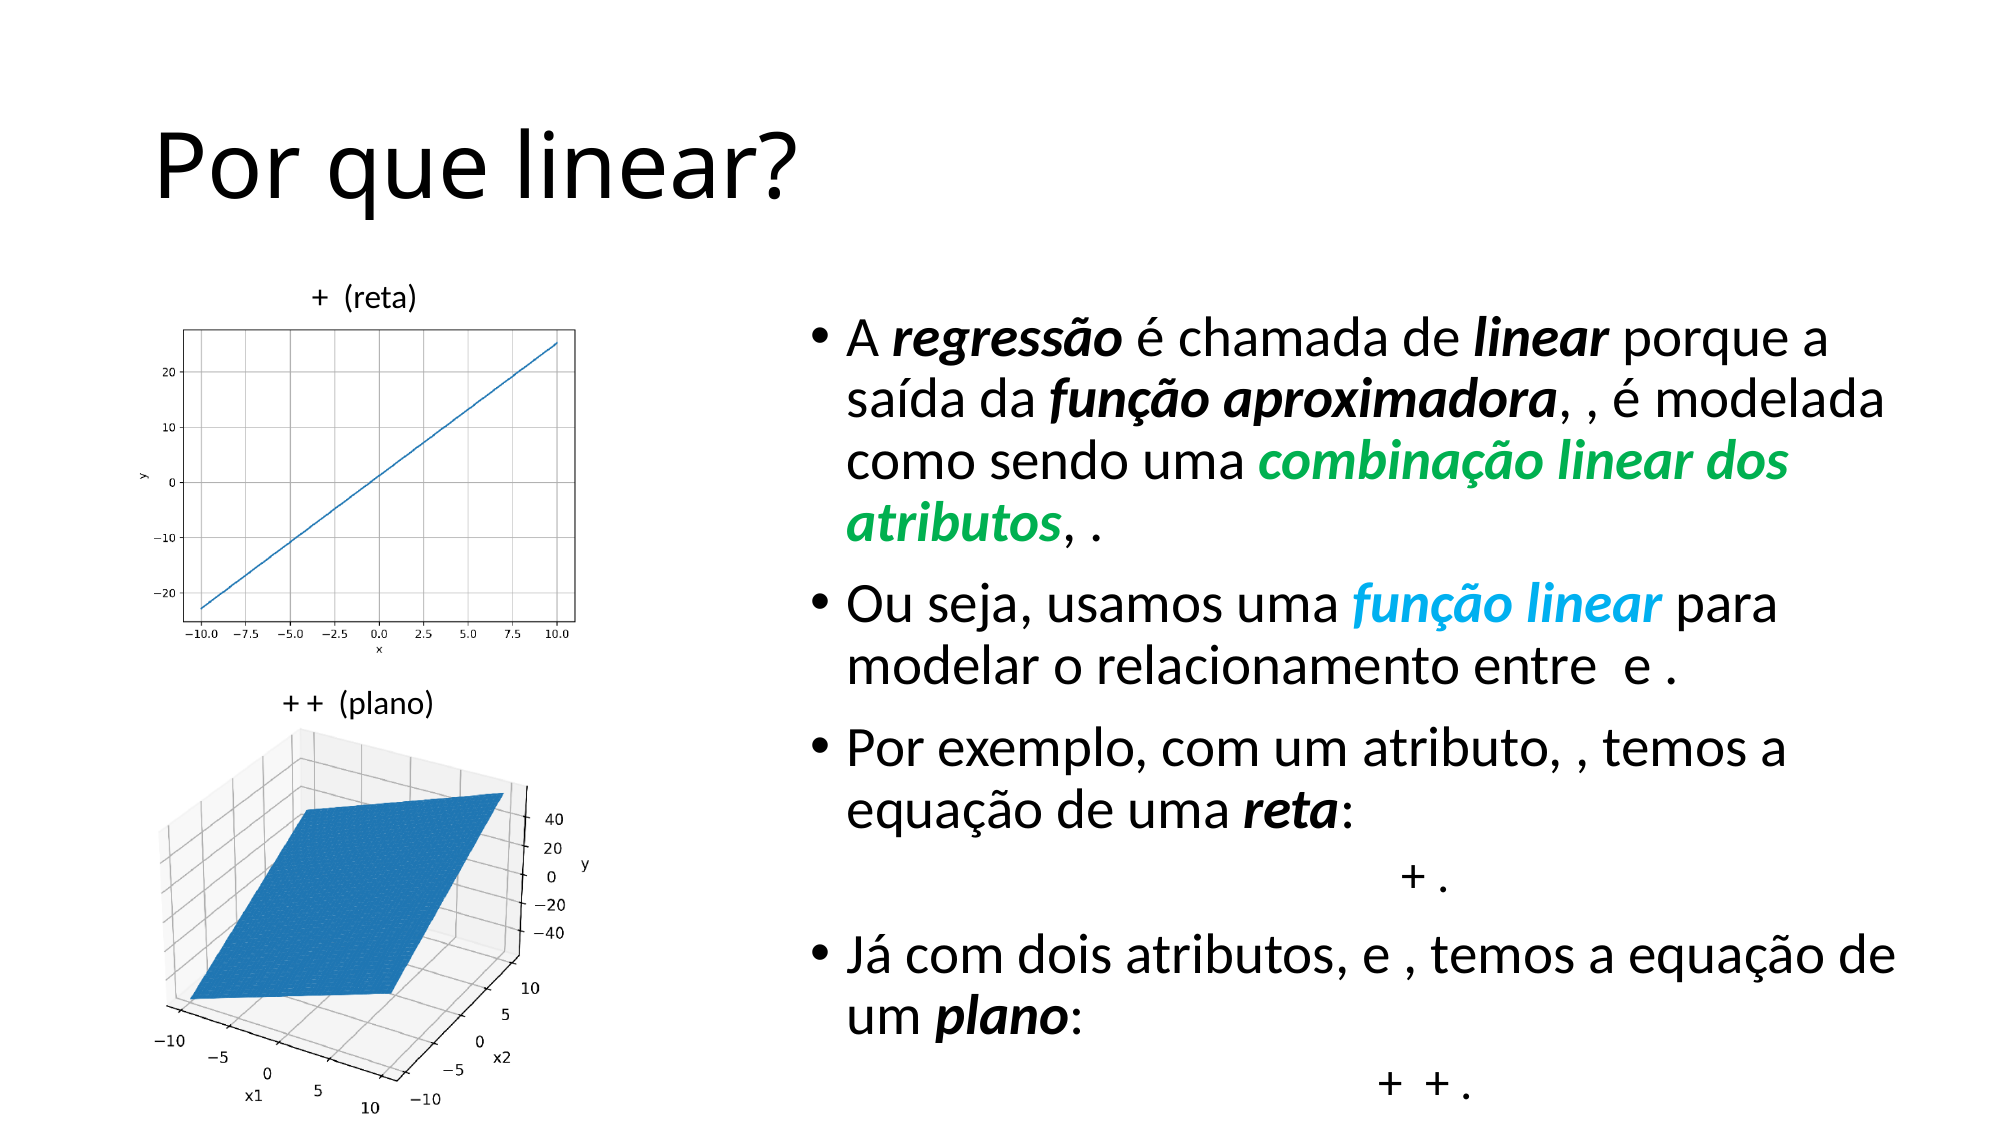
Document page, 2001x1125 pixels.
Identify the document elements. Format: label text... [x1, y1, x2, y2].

picture [137, 327, 577, 654]
title Por que linear? [137, 59, 1863, 278]
picture [151, 724, 594, 1118]
